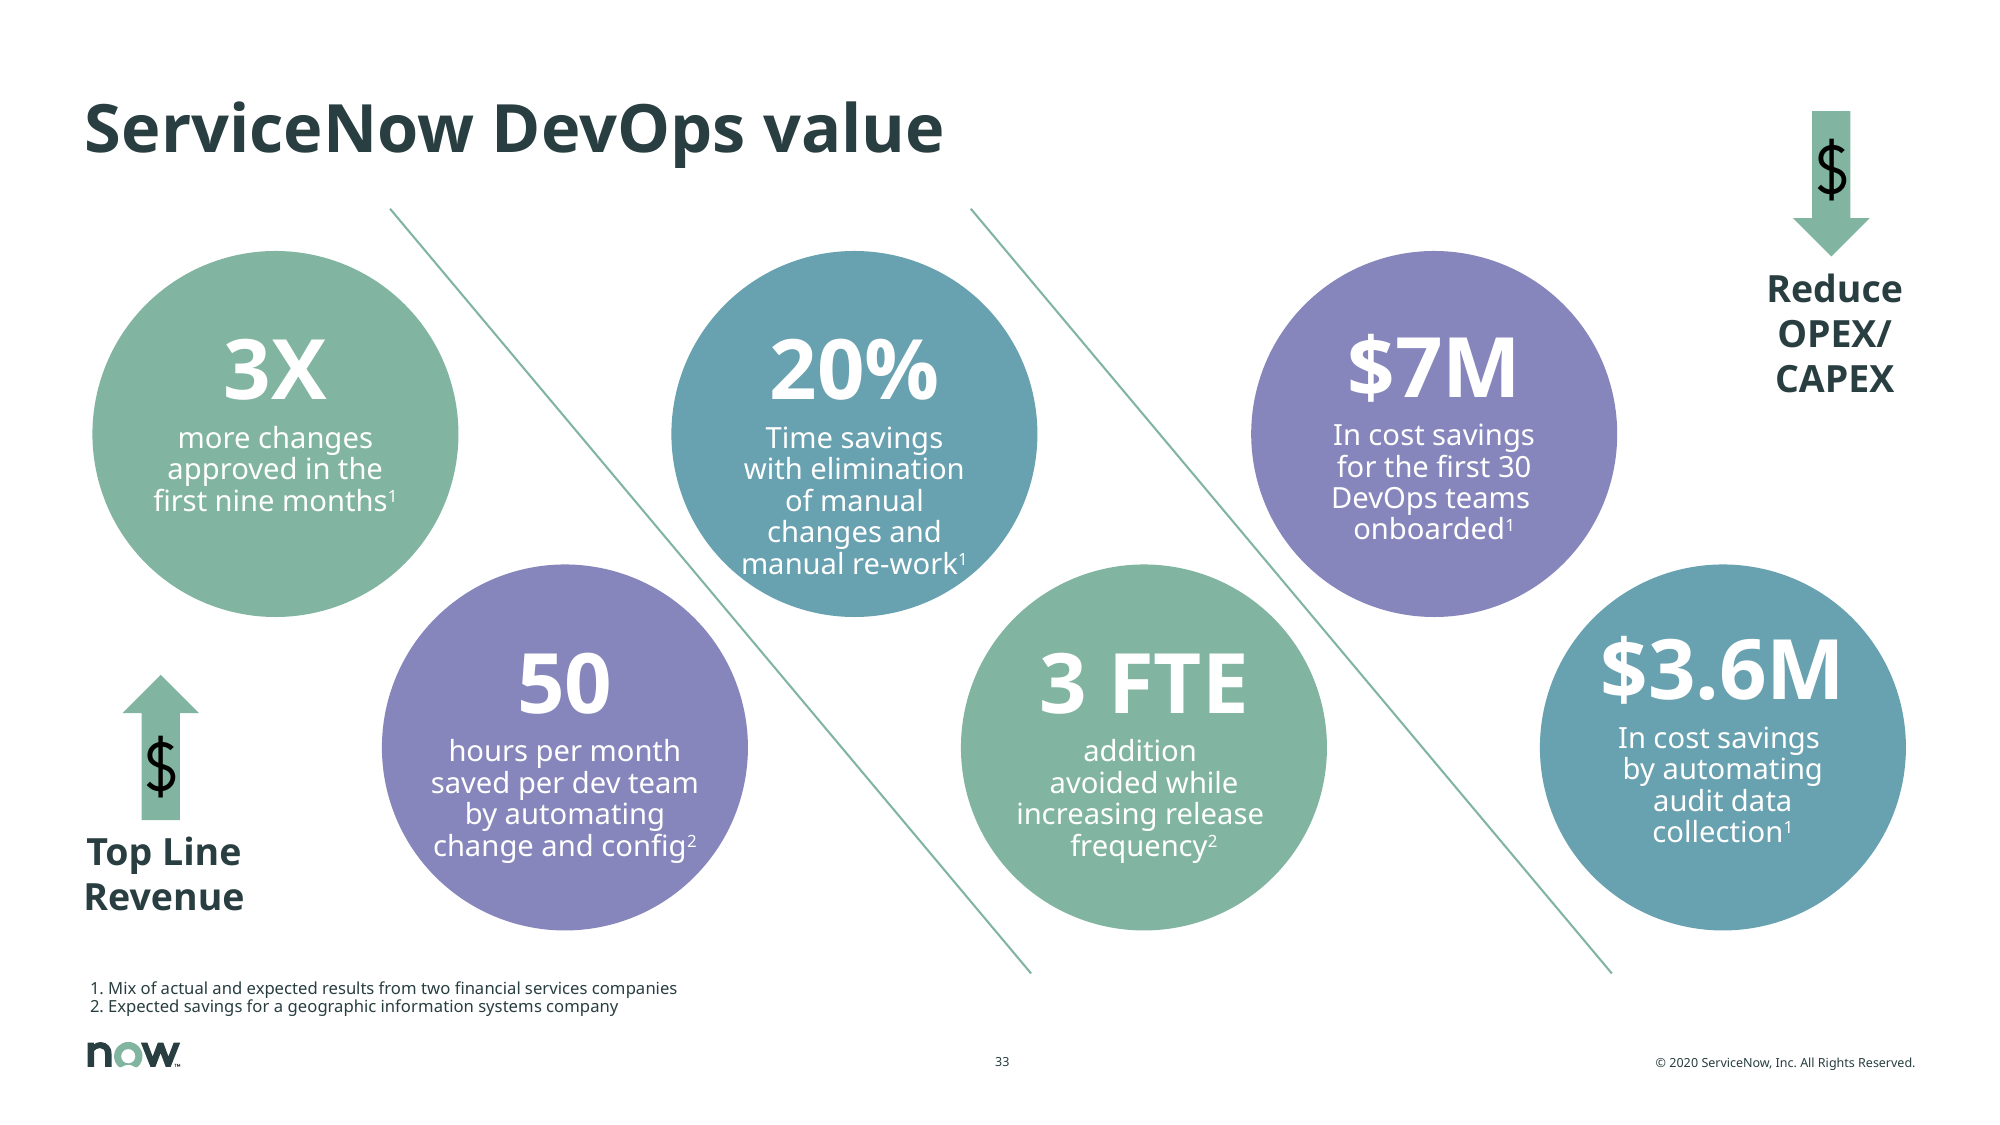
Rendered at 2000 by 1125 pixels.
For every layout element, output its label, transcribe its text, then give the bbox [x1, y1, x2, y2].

title ServiceNow DevOps value [69, 56, 1911, 166]
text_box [390, 208, 970, 974]
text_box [61, 674, 266, 927]
text_box [1879, 650, 1907, 845]
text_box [119, 320, 390, 527]
text_box [1612, 859, 1869, 932]
text_box [381, 691, 390, 803]
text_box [1612, 620, 1879, 859]
text_box 1. Mix of actual and expected results from two financial services companies 2. Expected savings for a geographic information systems company [75, 973, 1897, 1017]
text_box [91, 338, 390, 618]
text_box [1612, 563, 1855, 620]
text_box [970, 208, 1612, 974]
text_box [131, 250, 390, 320]
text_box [1732, 111, 1937, 409]
text_box [1612, 388, 1618, 480]
